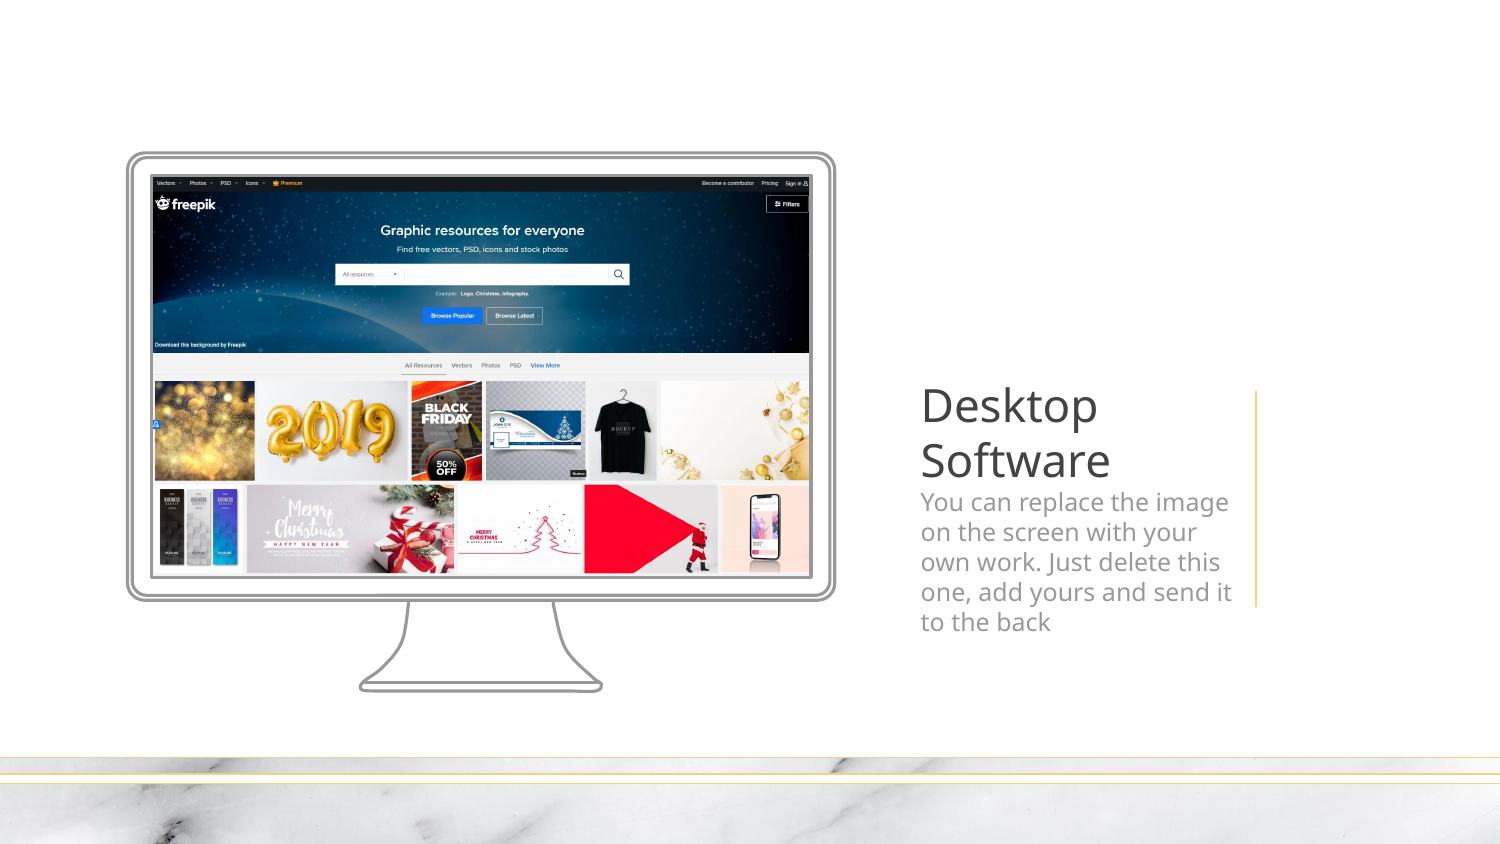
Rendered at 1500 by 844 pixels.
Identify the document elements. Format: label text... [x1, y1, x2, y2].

picture [0, 758, 1500, 773]
title Desktop Software [905, 268, 1151, 502]
subtitle You can replace the image on the screen with your own work. Just delete this one, add yours and send it to the back [905, 471, 1256, 617]
picture [0, 784, 1500, 844]
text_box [127, 152, 836, 692]
